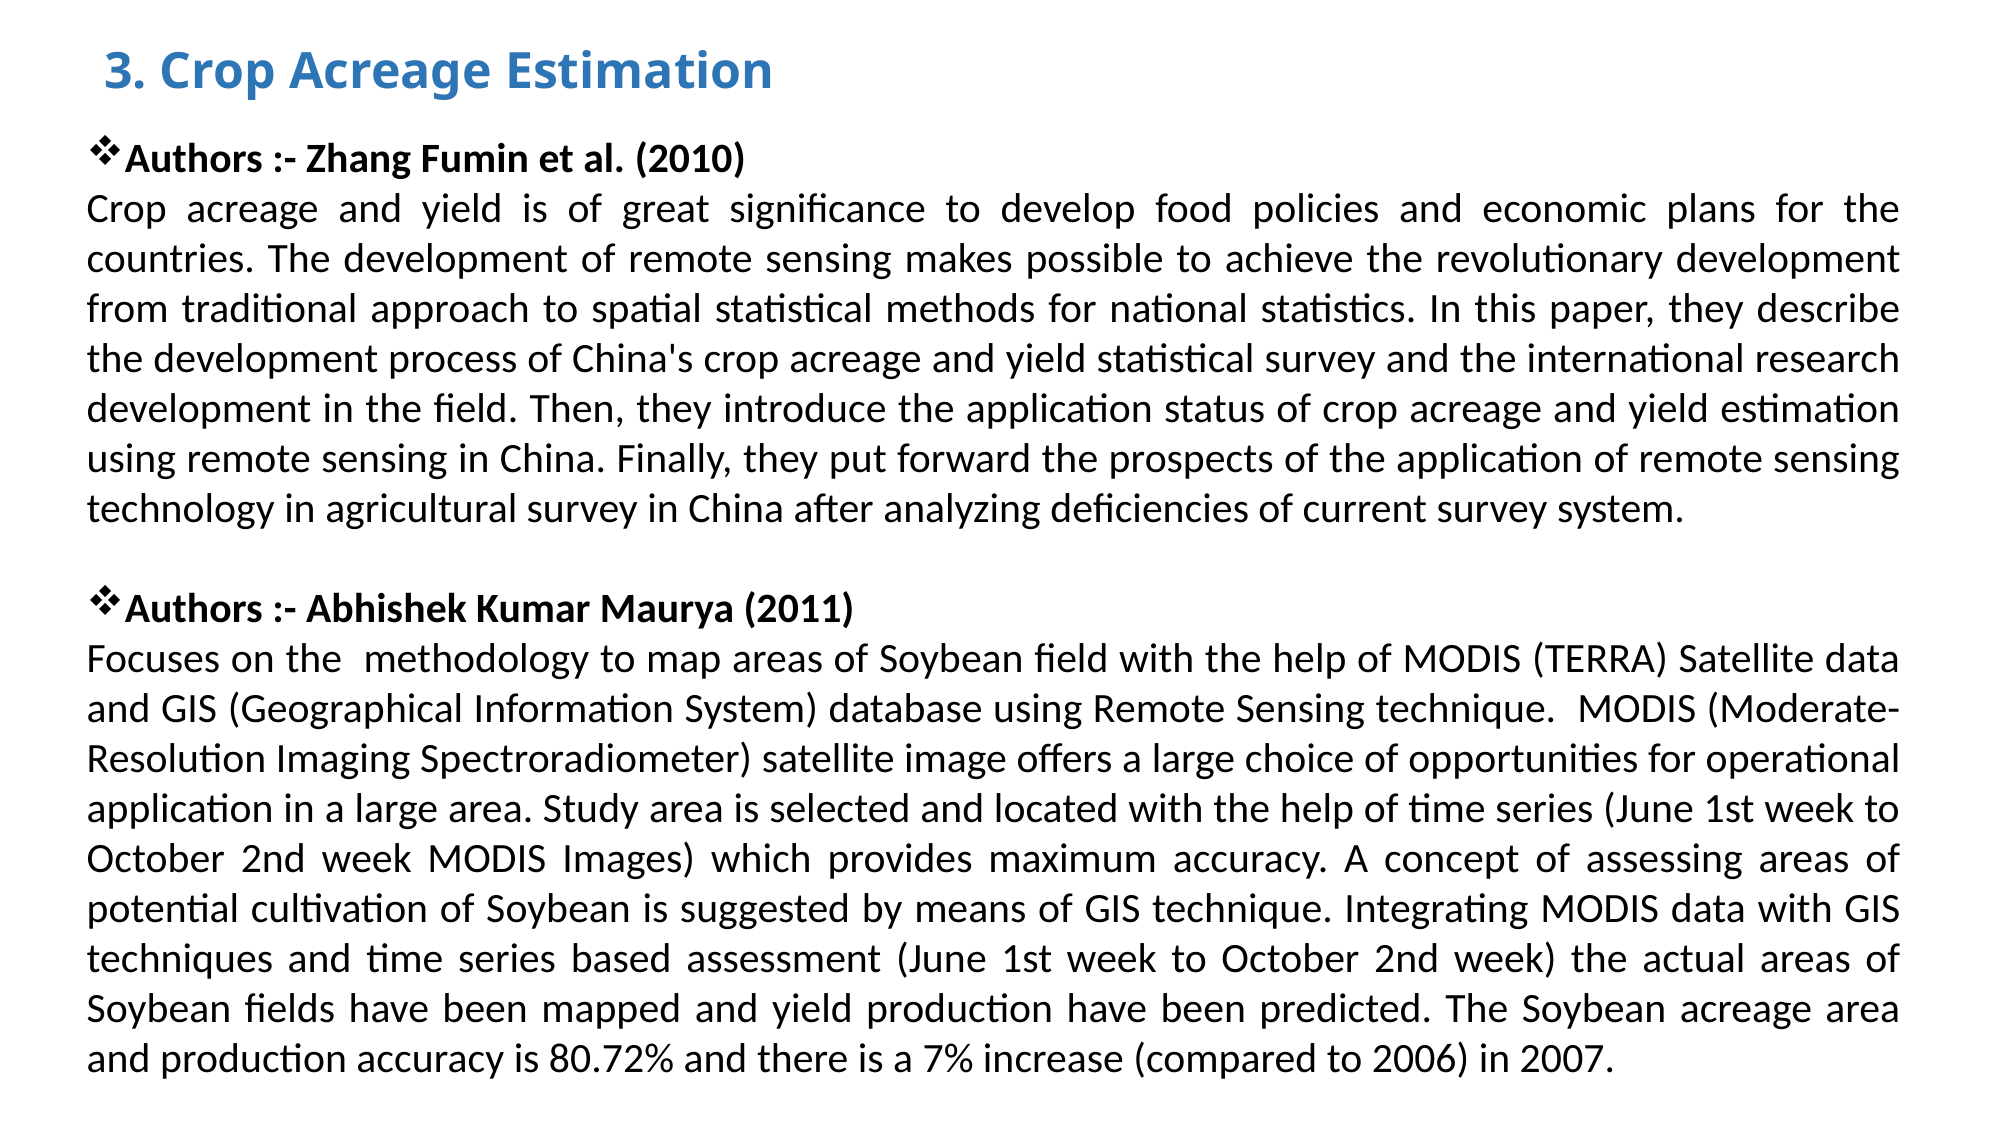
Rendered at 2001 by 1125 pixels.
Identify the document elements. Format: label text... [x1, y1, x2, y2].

text_box Authors :- Zhang Fumin et al. (2010) Crop acreage and yield is of great significance to develop food policies and economic plans for the countries. The development of remote sensing makes possible to achieve the revolutionary development from traditional approach to spatial statistical methods for national statistics. In this paper, they describe the development process of China's crop acreage and yield statistical survey and the international research development in the field. Then, they introduce the application status of crop acreage and yield estimation using remote sensing in China. Finally, they put forward the prospects of the application of remote sensing technology in agricultural survey in China after analyzing deficiencies of current survey system. Authors :- Abhishek Kumar Maurya (2011) Focuses on the methodology to map areas of Soybean field with the help of MODIS (TERRA) Satellite data and GIS (Geographical Information System) database using Remote Sensing technique. MODIS (Moderate-Resolution Imaging Spectroradiometer) satellite image offers a large choice of opportunities for operational application in a large area. Study area is selected and located with the help of time series (June 1st week to October 2nd week MODIS Images) which provides maximum accuracy. A concept of assessing areas of potential cultivation of Soybean is suggested by means of GIS technique. Integrating MODIS data with GIS techniques and time series based assessment (June 1st week to October 2nd week) the actual areas of Soybean fields have been mapped and yield production have been predicted. The Soybean acreage area and production accuracy is 80.72% and there is a 7% increase (compared to 2006) in 2007. [71, 123, 1917, 1089]
text_box 3. Crop Acreage Estimation [89, 31, 1086, 107]
